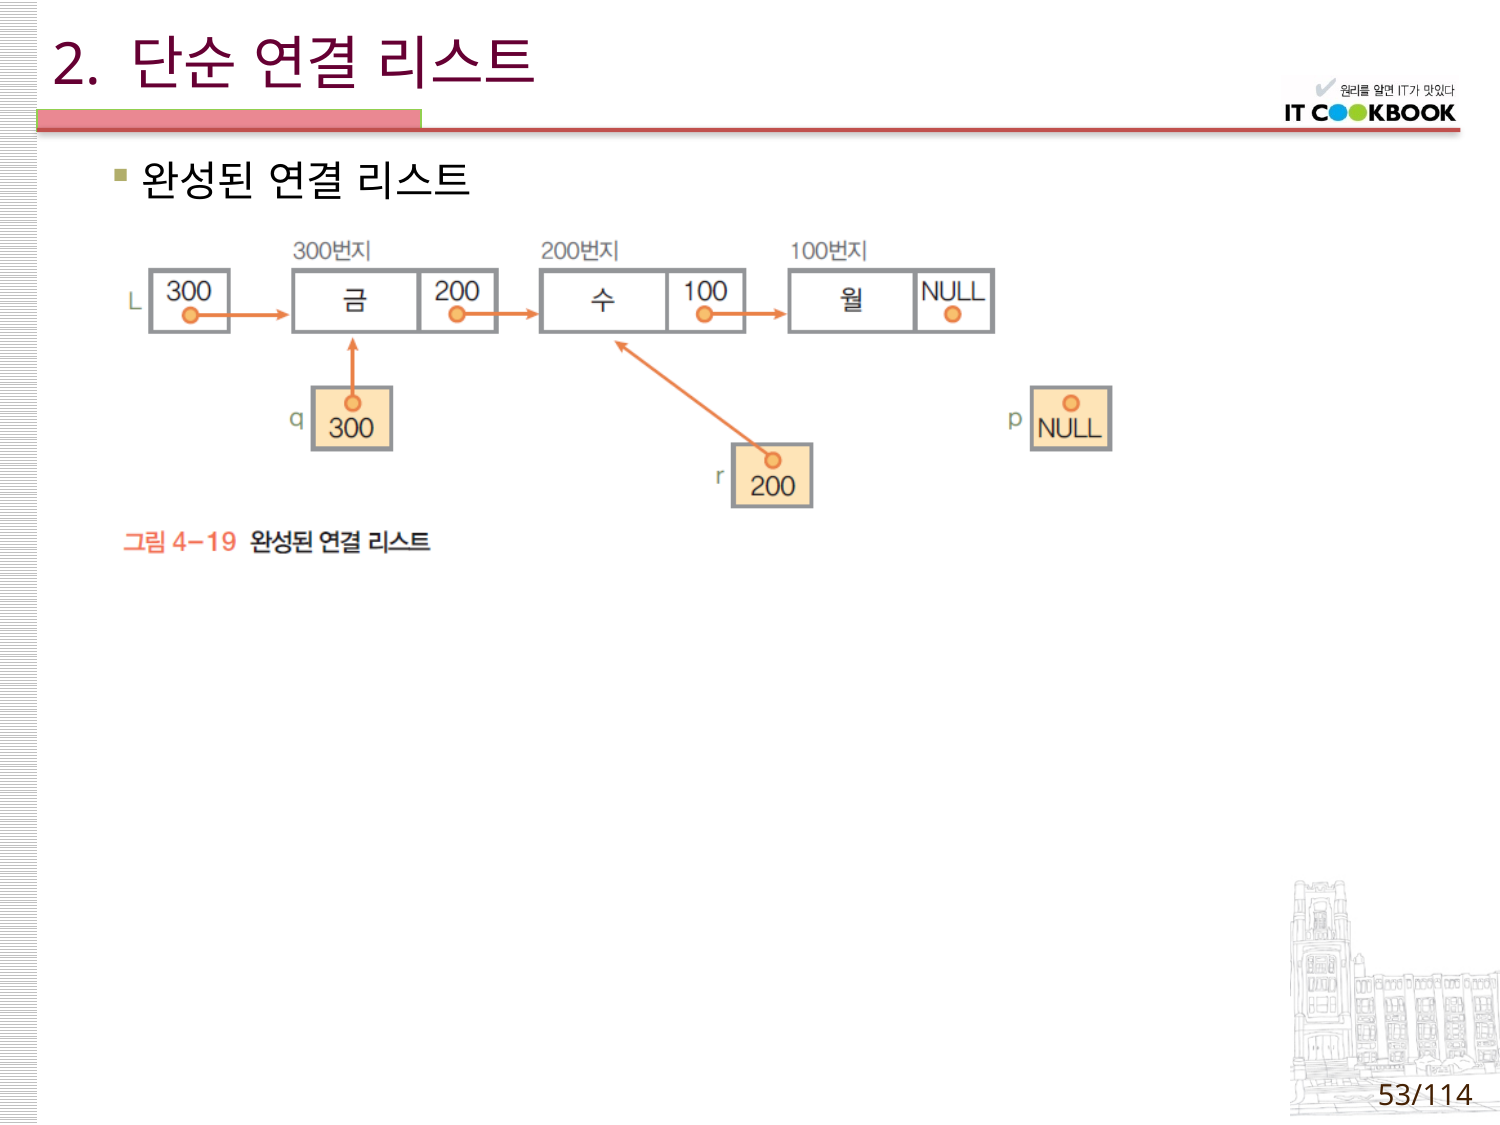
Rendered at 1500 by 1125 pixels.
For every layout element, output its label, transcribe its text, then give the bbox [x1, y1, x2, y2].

list 완성된 연결 리스트 [37, 152, 1463, 1091]
picture [120, 219, 1129, 565]
picture [1459, 1087, 1467, 1098]
title 2. 단순 연결 리스트 [37, 13, 1278, 109]
picture [1281, 75, 1459, 123]
picture [1290, 874, 1500, 1125]
